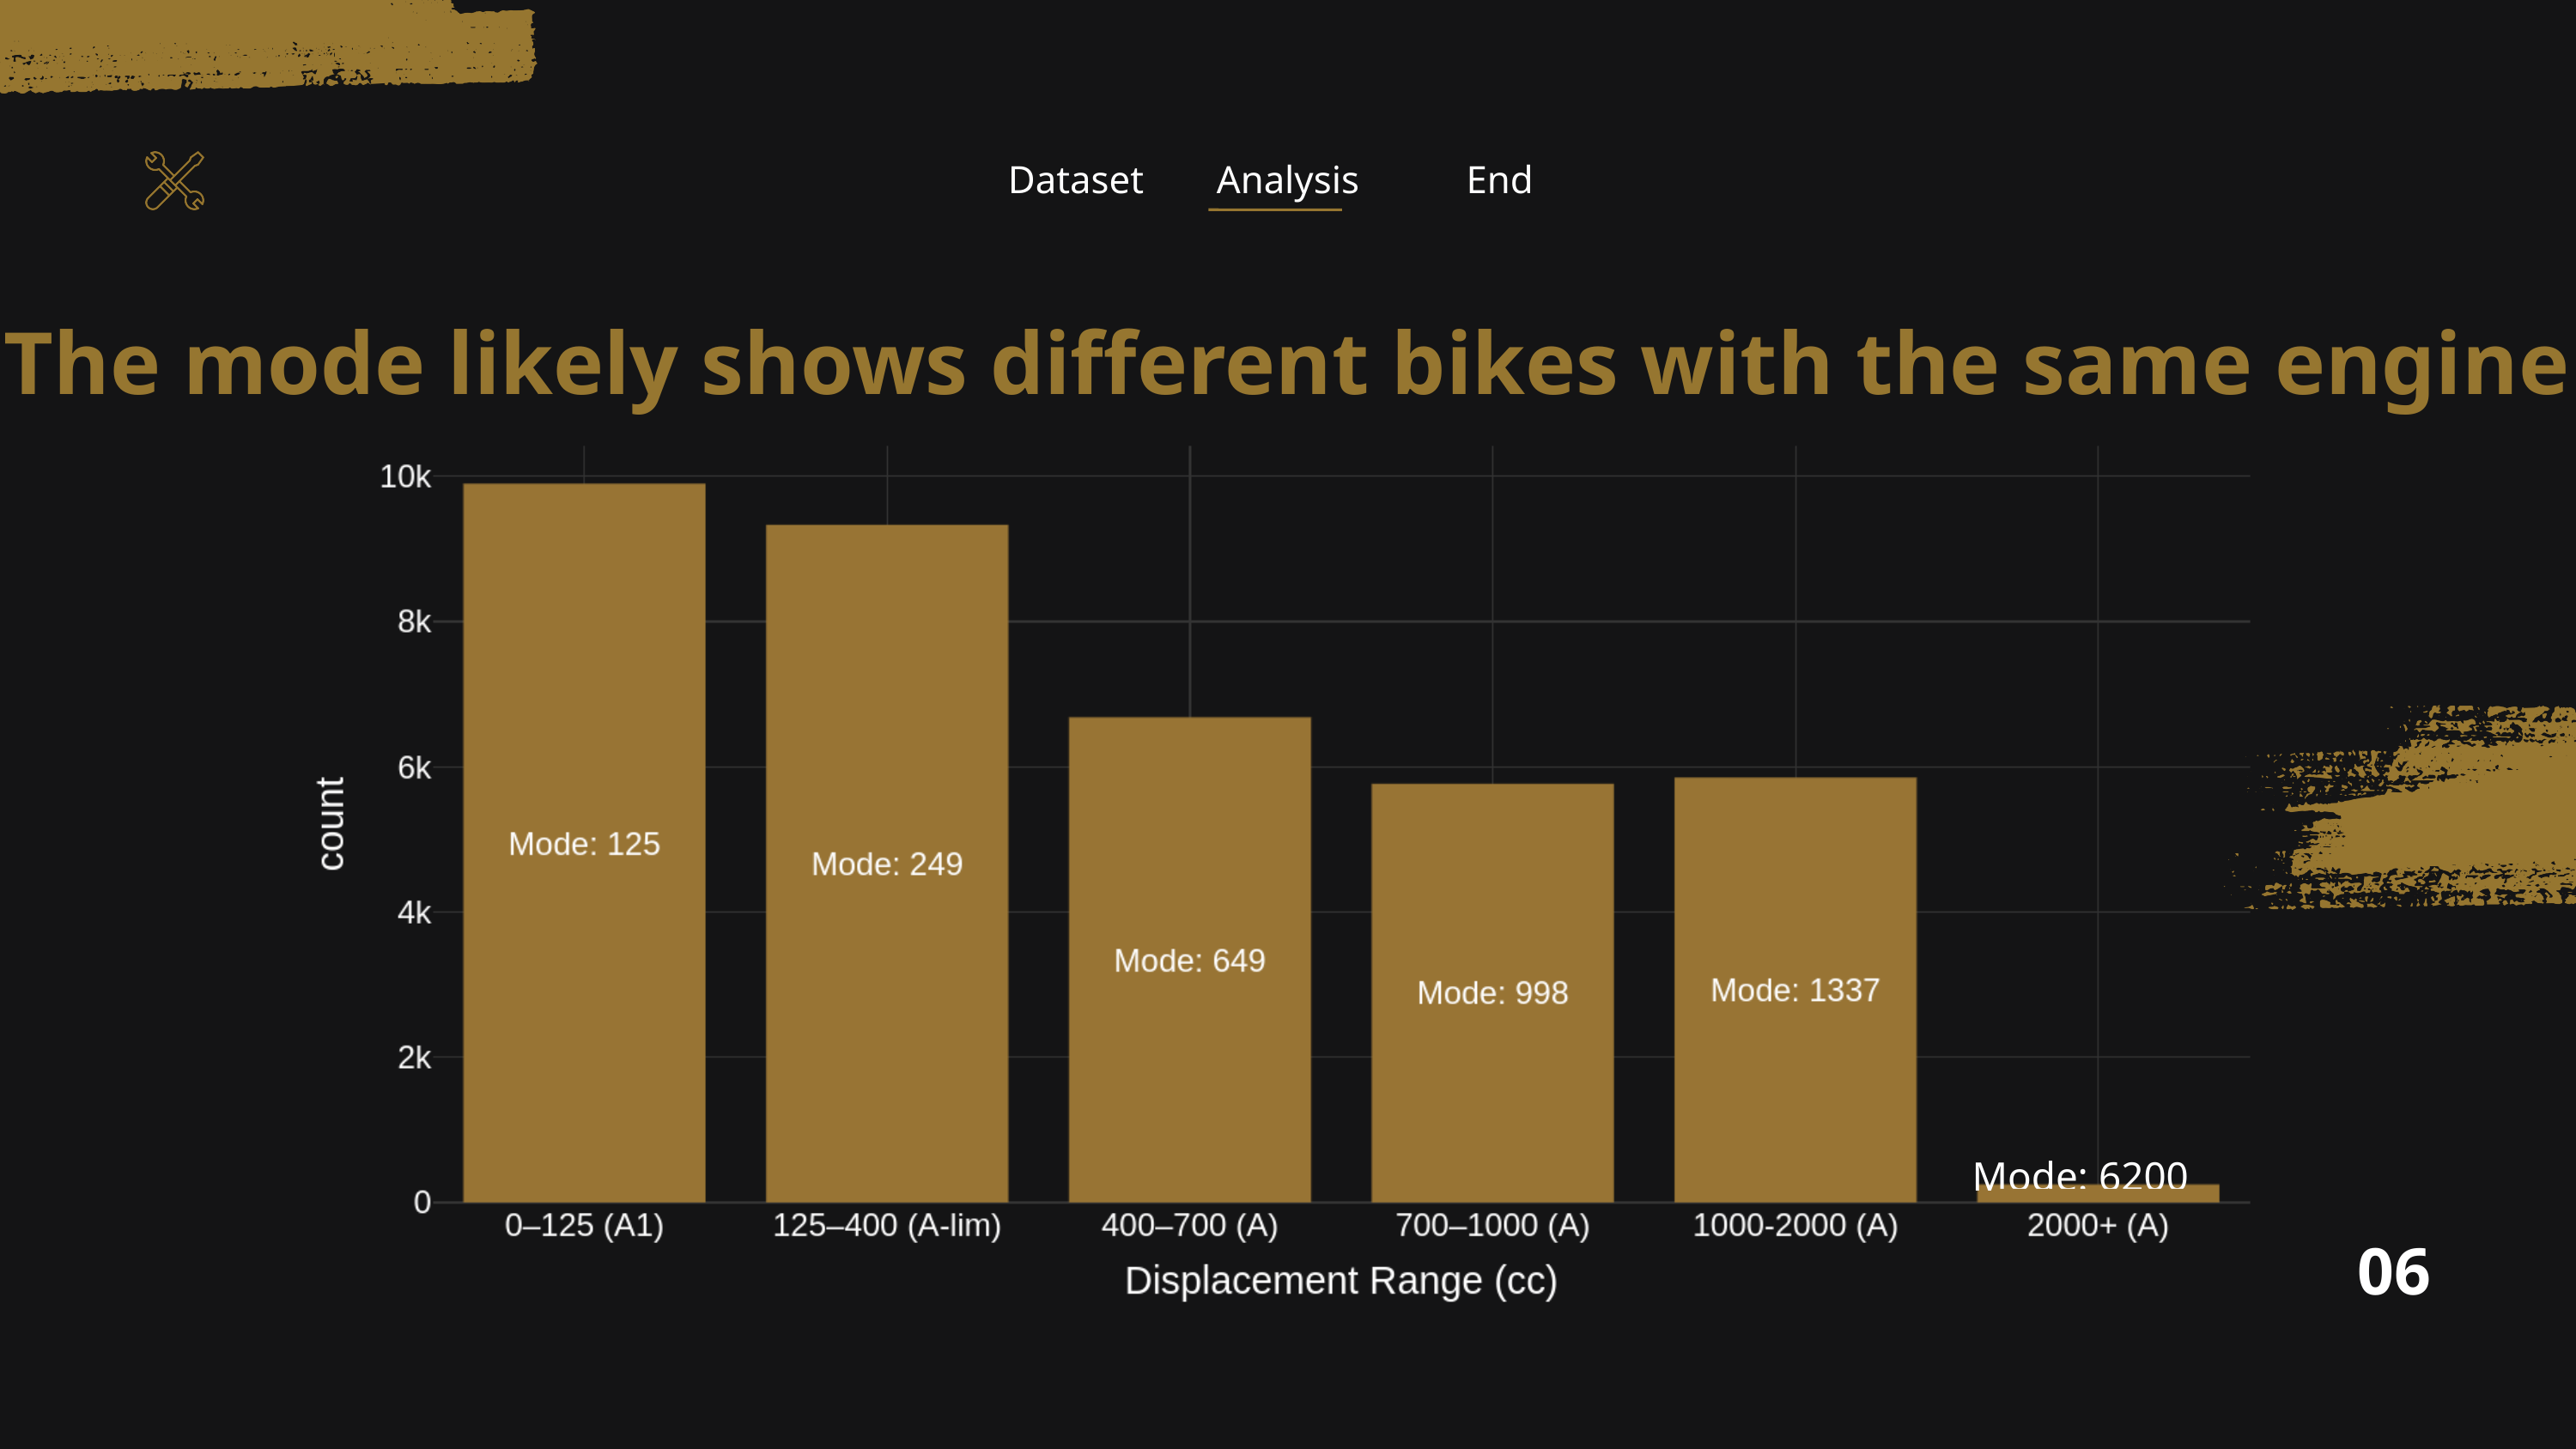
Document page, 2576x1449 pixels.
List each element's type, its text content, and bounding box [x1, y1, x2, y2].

text_box [144, 150, 205, 211]
text_box [0, 0, 538, 103]
picture [306, 404, 2270, 1328]
text_box 06 [2270, 1217, 2432, 1308]
text_box The mode likely shows different bikes with the same engine [0, 292, 2576, 412]
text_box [1191, 148, 1385, 210]
text_box Dataset [979, 148, 1173, 202]
text_box End [1403, 148, 1597, 202]
text_box [2270, 704, 2576, 911]
